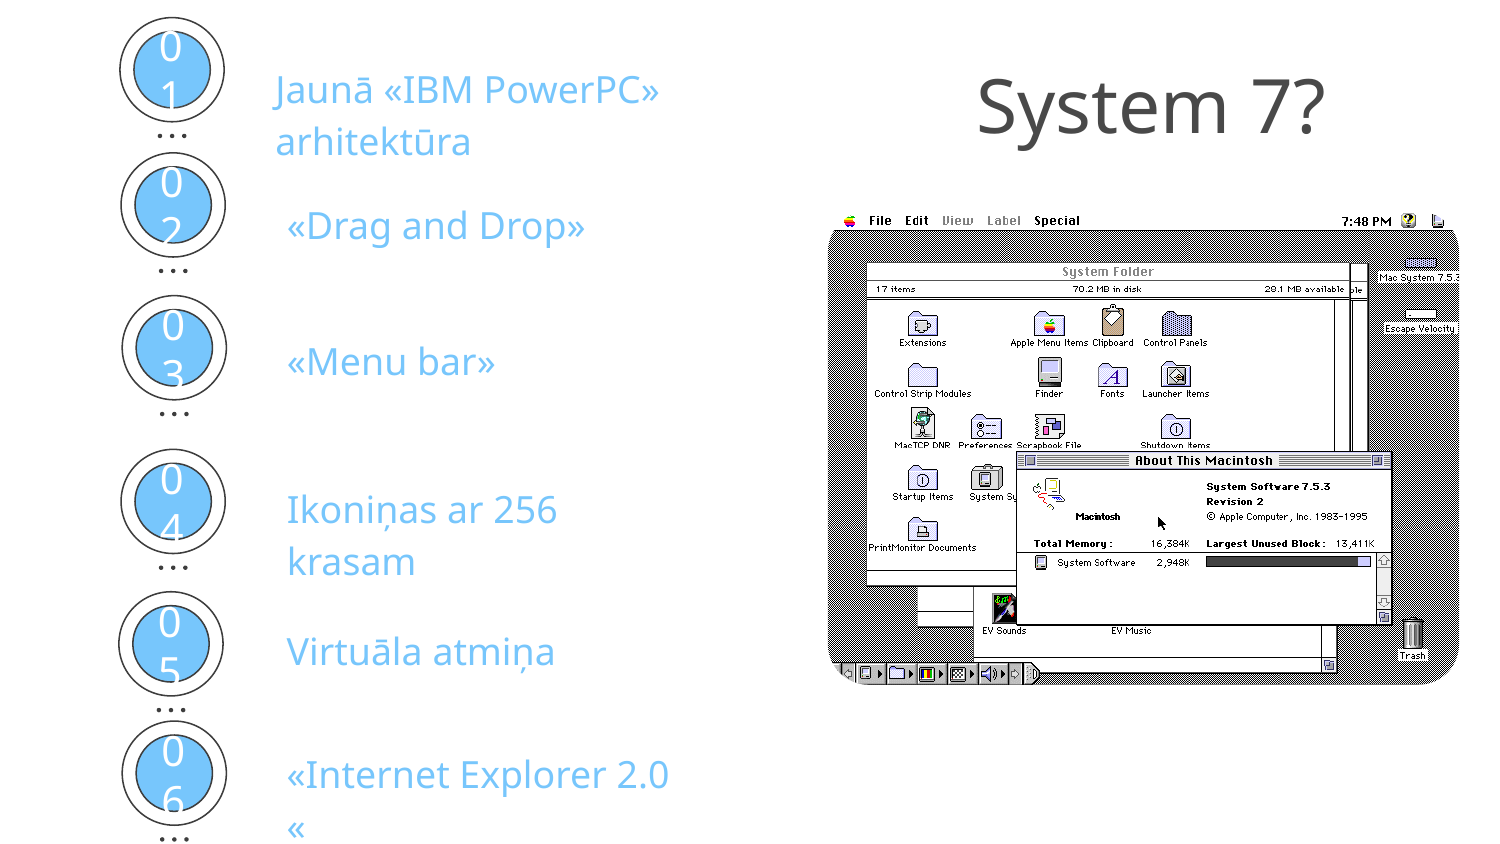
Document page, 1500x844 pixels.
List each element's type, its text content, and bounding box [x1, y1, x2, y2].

text_box Virtuāla atmiņa [271, 606, 701, 670]
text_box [119, 17, 225, 139]
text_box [118, 591, 224, 713]
picture [827, 211, 1460, 686]
subtitle «Menu bar» [271, 316, 701, 380]
subtitle Ikoniņas ar 256 krasam [271, 464, 701, 528]
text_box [120, 152, 226, 274]
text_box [121, 295, 227, 417]
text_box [121, 720, 227, 842]
subtitle «Drag and Drop» [271, 180, 701, 243]
text_box «Internet Explorer 2.0 « [271, 729, 701, 793]
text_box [120, 449, 226, 571]
title System 7? [912, 56, 1342, 151]
subtitle Jaunā «IBM PowerPC» arhitektūra [260, 44, 801, 108]
